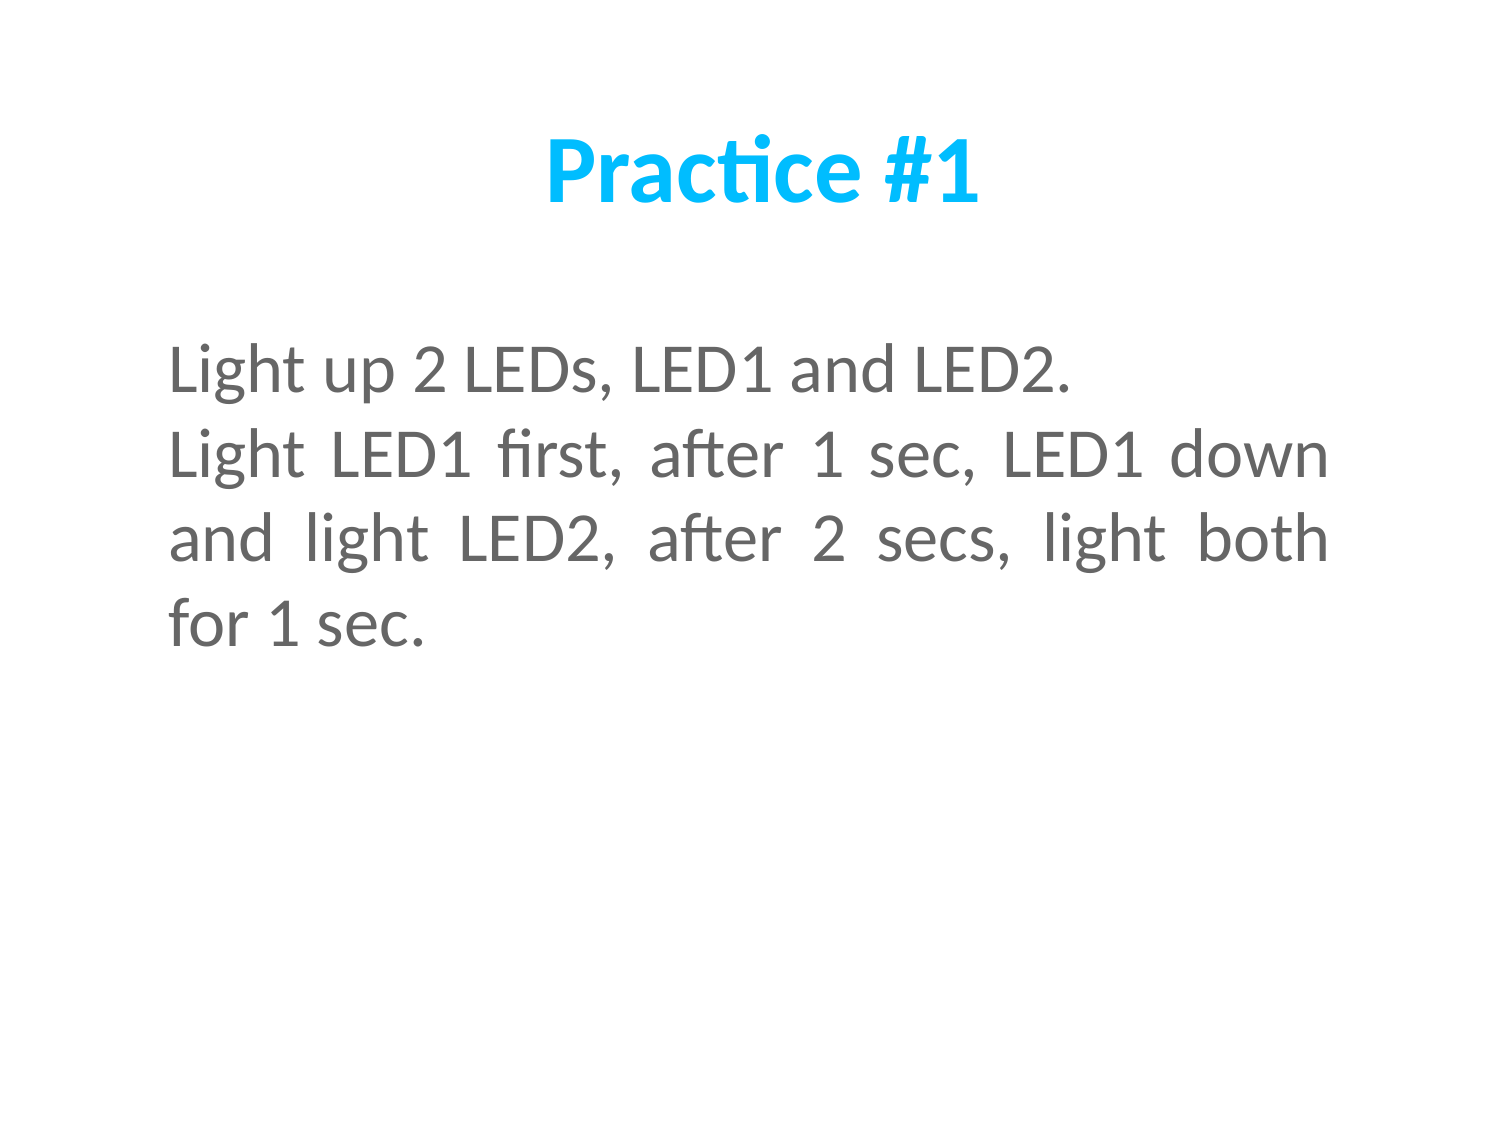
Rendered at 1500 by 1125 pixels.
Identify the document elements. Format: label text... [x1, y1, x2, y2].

text_box Practice #1 [213, 99, 1314, 229]
text_box Light up 2 LEDs, LED1 and LED2. Light LED1 first, after 1 sec, LED1 down and light LED2, after 2 secs, light both for 1 sec. [157, 312, 1343, 913]
